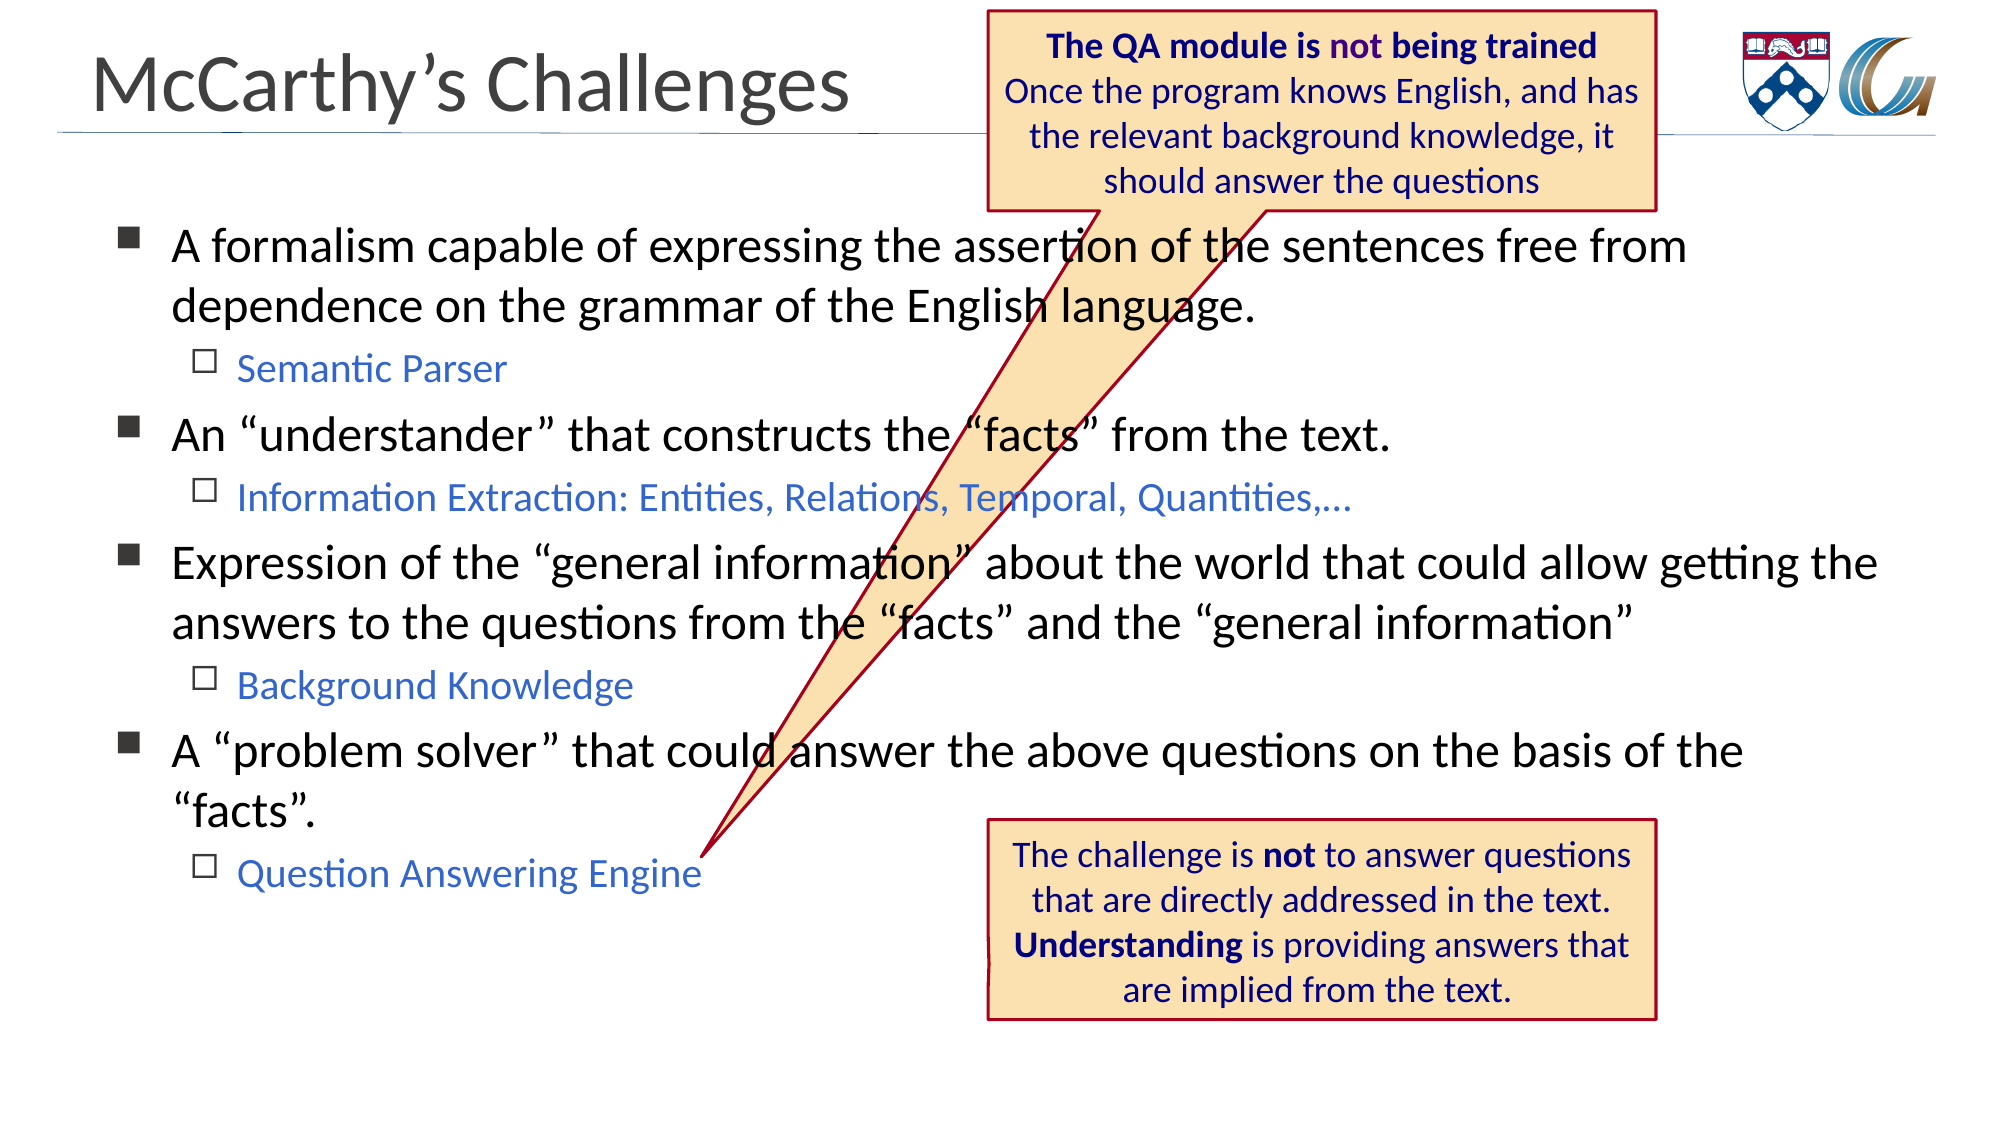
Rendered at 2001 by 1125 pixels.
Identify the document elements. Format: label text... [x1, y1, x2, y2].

text_box The challenge is not to answer questions that are directly addressed in the text. Understanding is providing answers that are implied from the text. [986, 817, 1659, 1022]
list A formalism capable of expressing the assertion of the sentences free from dependence on the grammar of the English language. Semantic Parser An “understander” that constructs the “facts” from the text. Information Extraction: Entities, Relations, Temporal, Quantities,… Expression of the “general information” about the world that could allow getting the answers to the questions from the “facts” and the “general information” Background Knowledge A “problem solver” that could answer the above questions on the basis of the “facts”. Question Answering Engine [99, 205, 1900, 941]
text_box The QA module is not being trained Once the program knows English, and has the relevant background knowledge, it should answer the questions [986, 8, 1659, 33]
picture [1832, 21, 1943, 132]
text_box The QA module is not being trained Once the program knows English, and has the relevant background knowledge, it should answer the questions [986, 122, 1659, 205]
title McCarthy’s Challenges [75, 33, 1696, 122]
